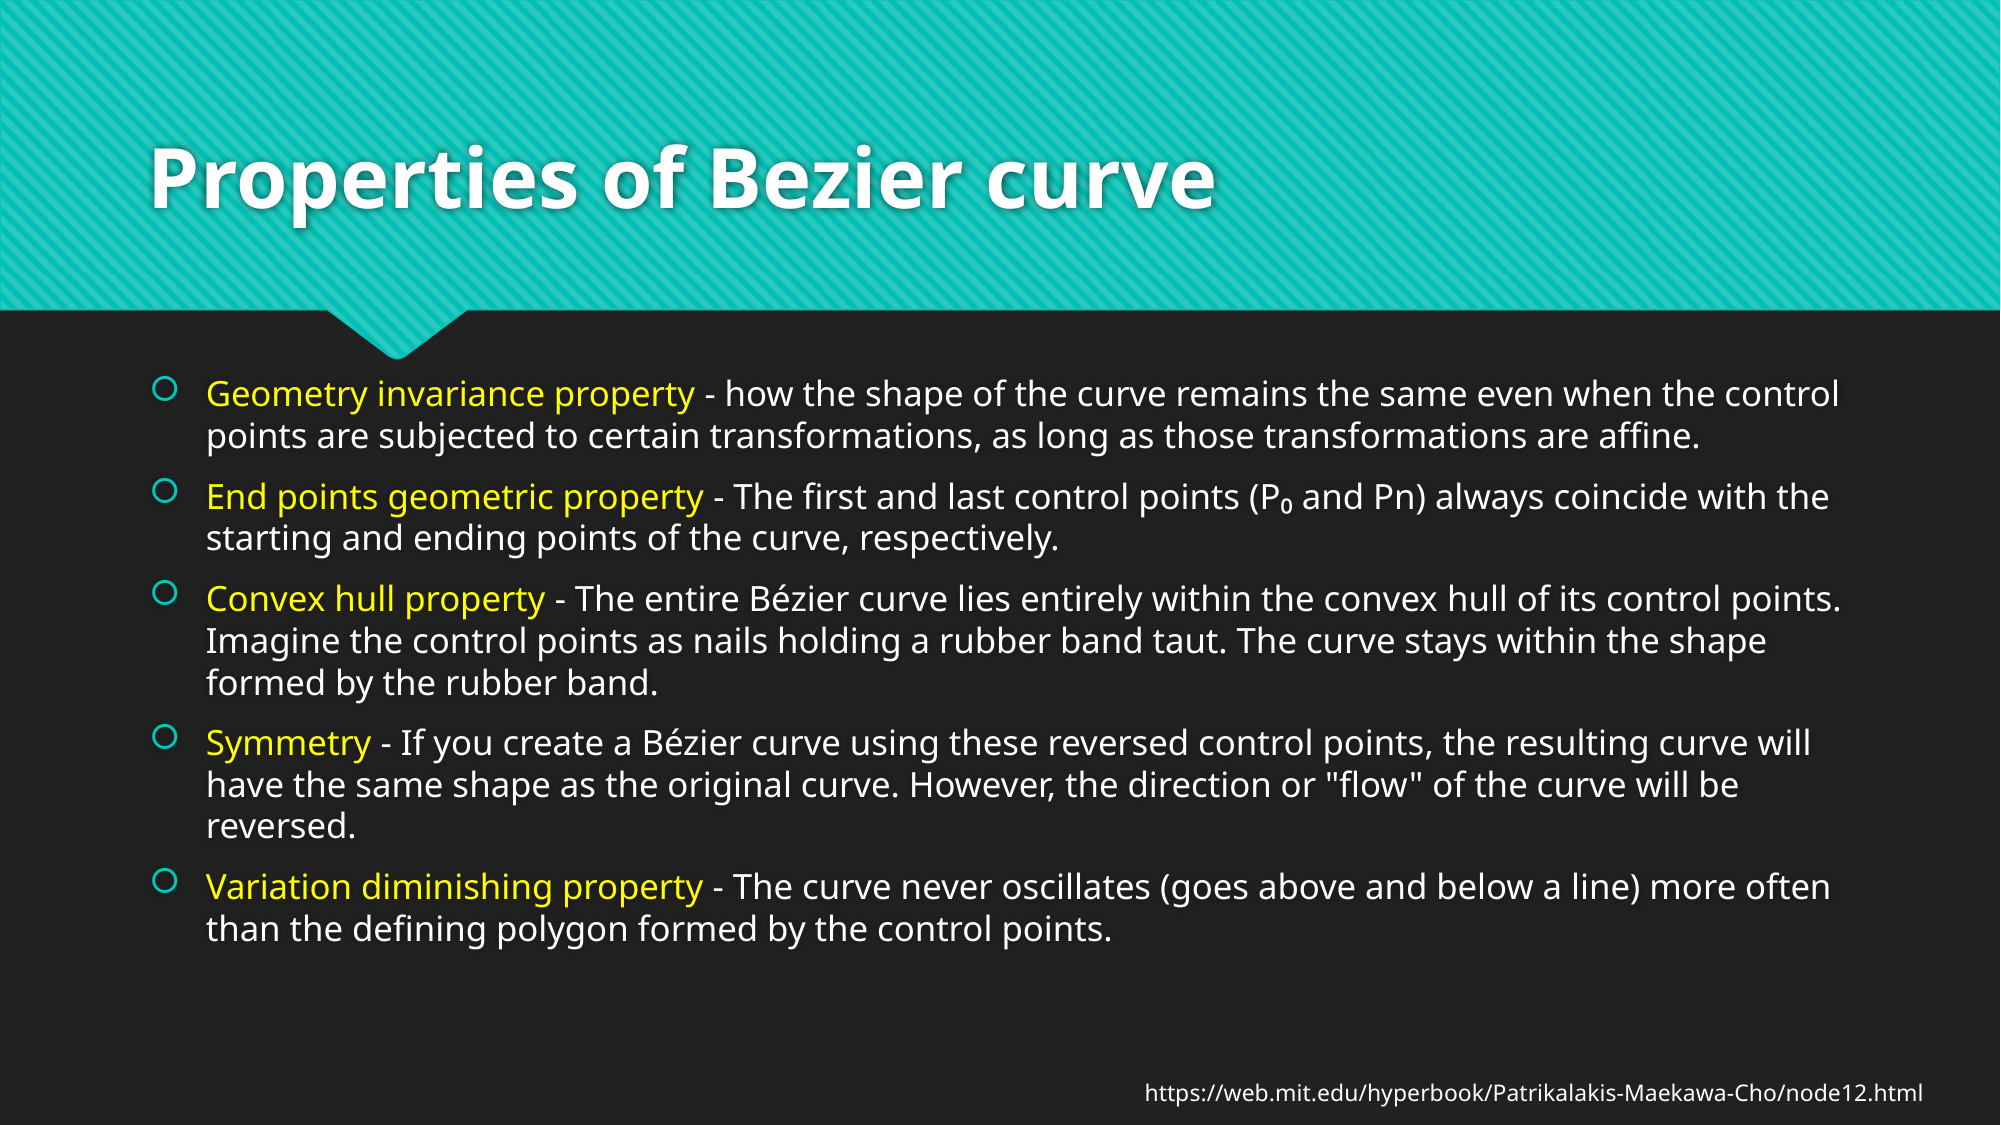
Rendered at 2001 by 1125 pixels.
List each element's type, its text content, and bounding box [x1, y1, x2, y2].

list Geometry invariance property - how the shape of the curve remains the same even when the control points are subjected to certain transformations, as long as those transformations are affine. End points geometric property - The first and last control points (P₀ and Pn) always coincide with the starting and ending points of the curve, respectively. Convex hull property - The entire Bézier curve lies entirely within the convex hull of its control points. Imagine the control points as nails holding a rubber band taut. The curve stays within the shape formed by the rubber band. Symmetry - If you create a Bézier curve using these reversed control points, the resulting curve will have the same shape as the original curve. However, the direction or "flow" of the curve will be reversed. Variation diminishing property - The curve never oscillates (goes above and below a line) more often than the defining polygon formed by the control points. [134, 364, 1866, 962]
title Properties of Bezier curve [132, 73, 1868, 233]
text_box https://web.mit.edu/hyperbook/Patrikalakis-Maekawa-Cho/node12.html [1129, 1071, 2000, 1114]
